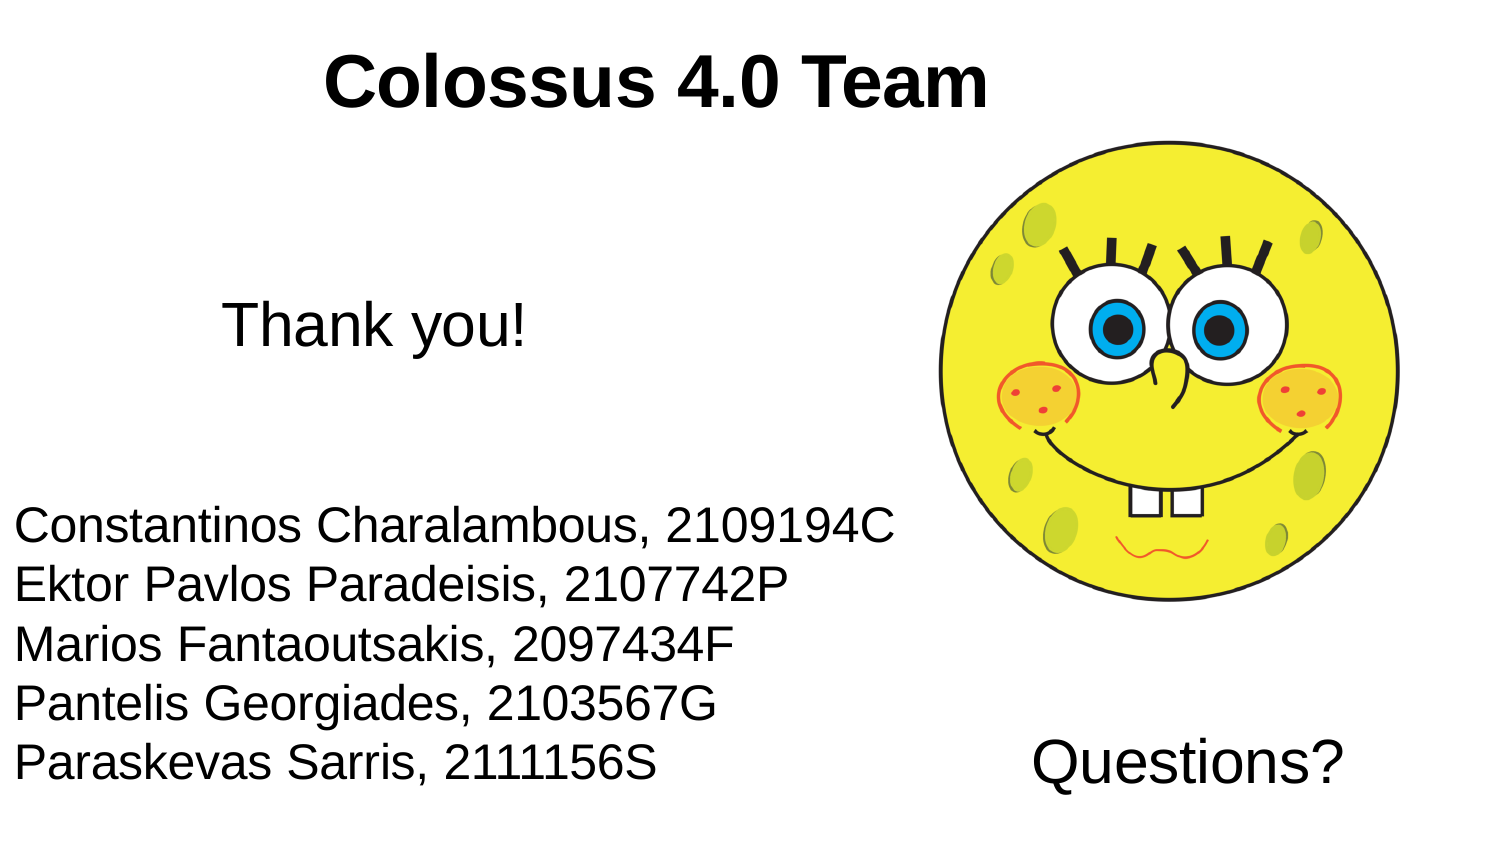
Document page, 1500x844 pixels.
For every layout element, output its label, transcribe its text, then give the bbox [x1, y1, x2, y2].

text_box Constantinos Charalambous, 2109194C Ektor Pavlos Paradeisis, 2107742P Marios Fantaoutsakis, 2097434F Pantelis Georgiades, 2103567G Paraskevas Sarris, 2111156S [11, 492, 906, 790]
text_box Thank you! [219, 283, 533, 360]
text_box [932, 134, 1406, 608]
text_box s? [1280, 721, 1348, 798]
text_box Question [0, 720, 1280, 844]
title Colossus 4.0 Team [0, 0, 1326, 159]
